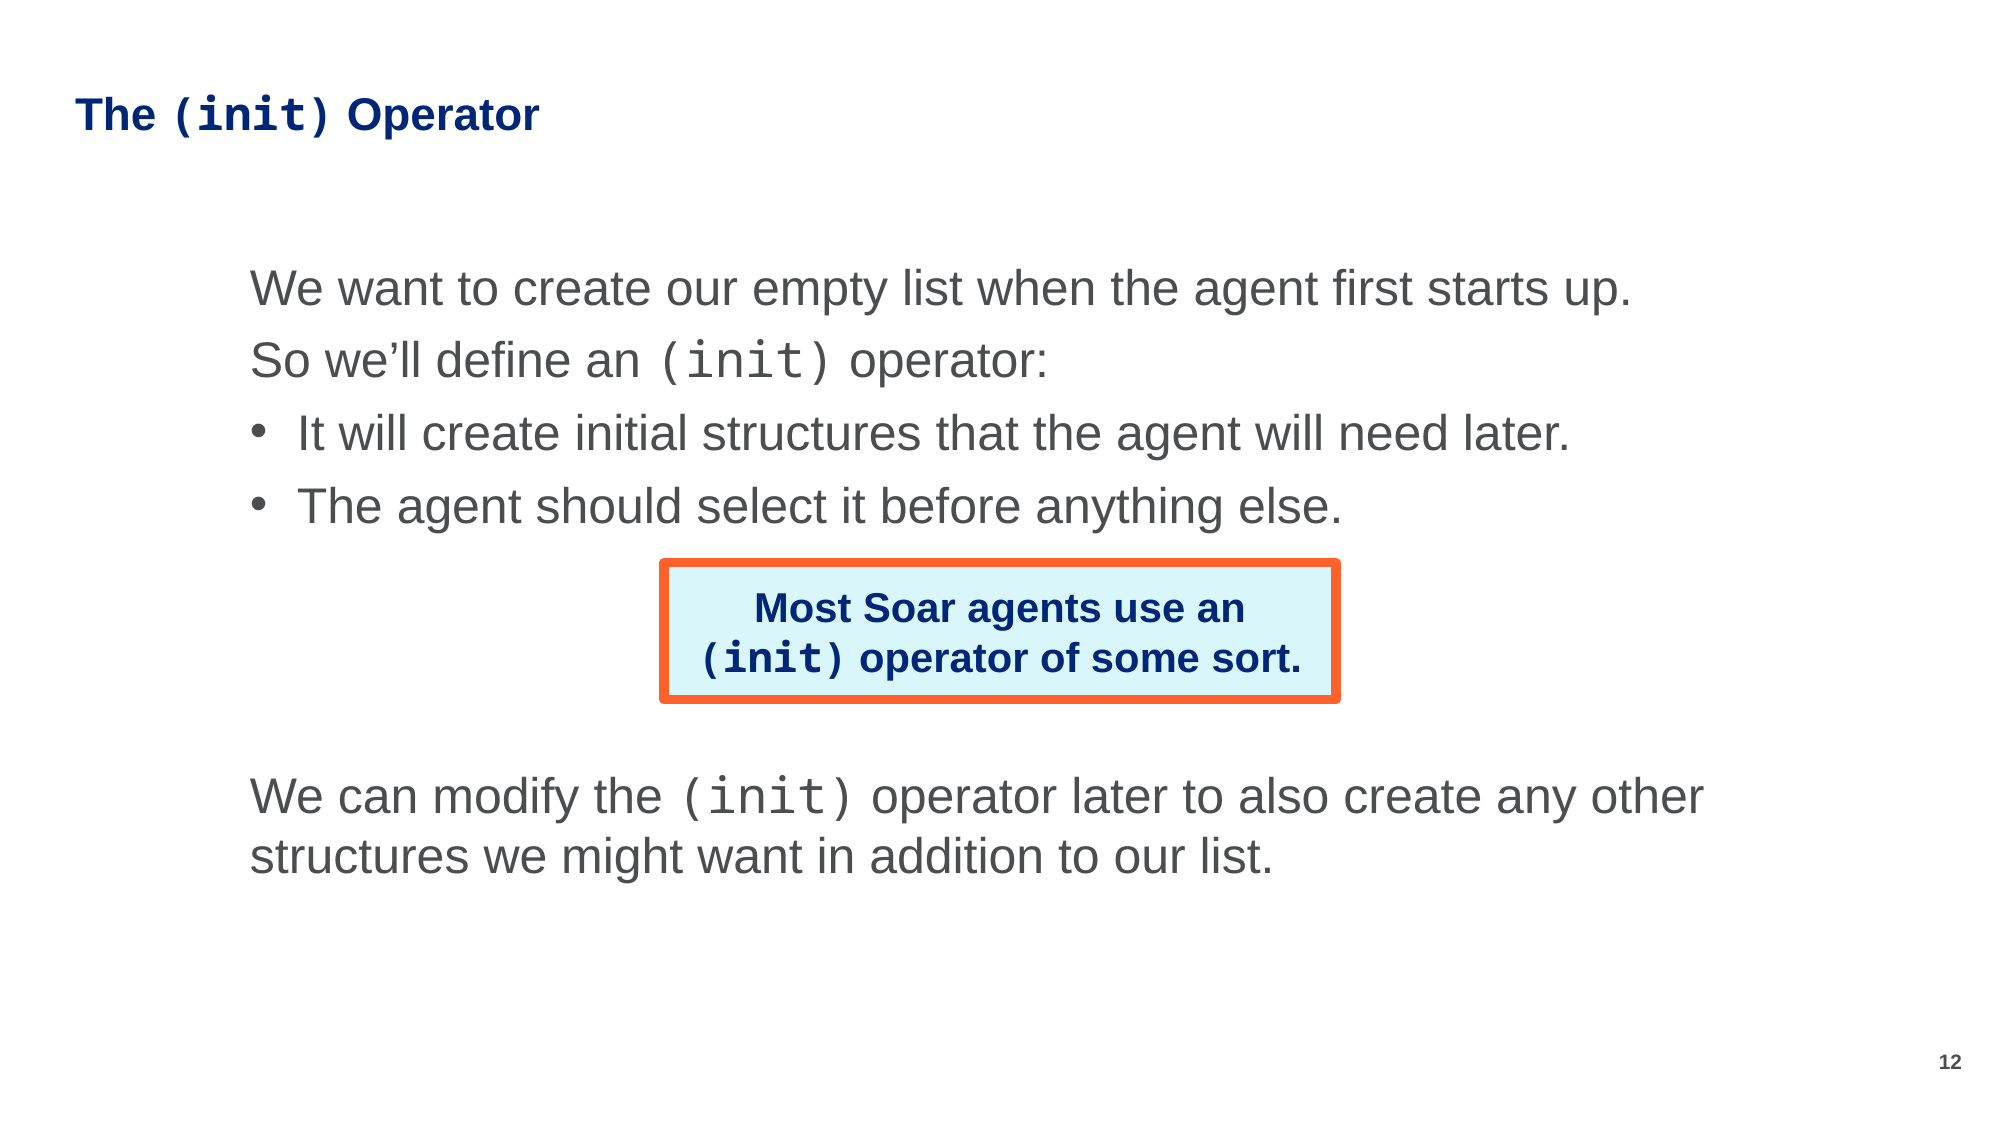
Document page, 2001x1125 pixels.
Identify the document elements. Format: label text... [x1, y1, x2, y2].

text_box Most Soar agents use an (init) operator of some sort. [663, 561, 1337, 701]
title The (init) Operator [75, 91, 1650, 142]
list We want to create our empty list when the agent first starts up. So we’ll define an (init) operator: It will create initial structures that the agent will need later. The agent should select it before anything else. We can modify the (init) operator later to also create any other structures we might want in addition to our list. [249, 255, 1750, 901]
